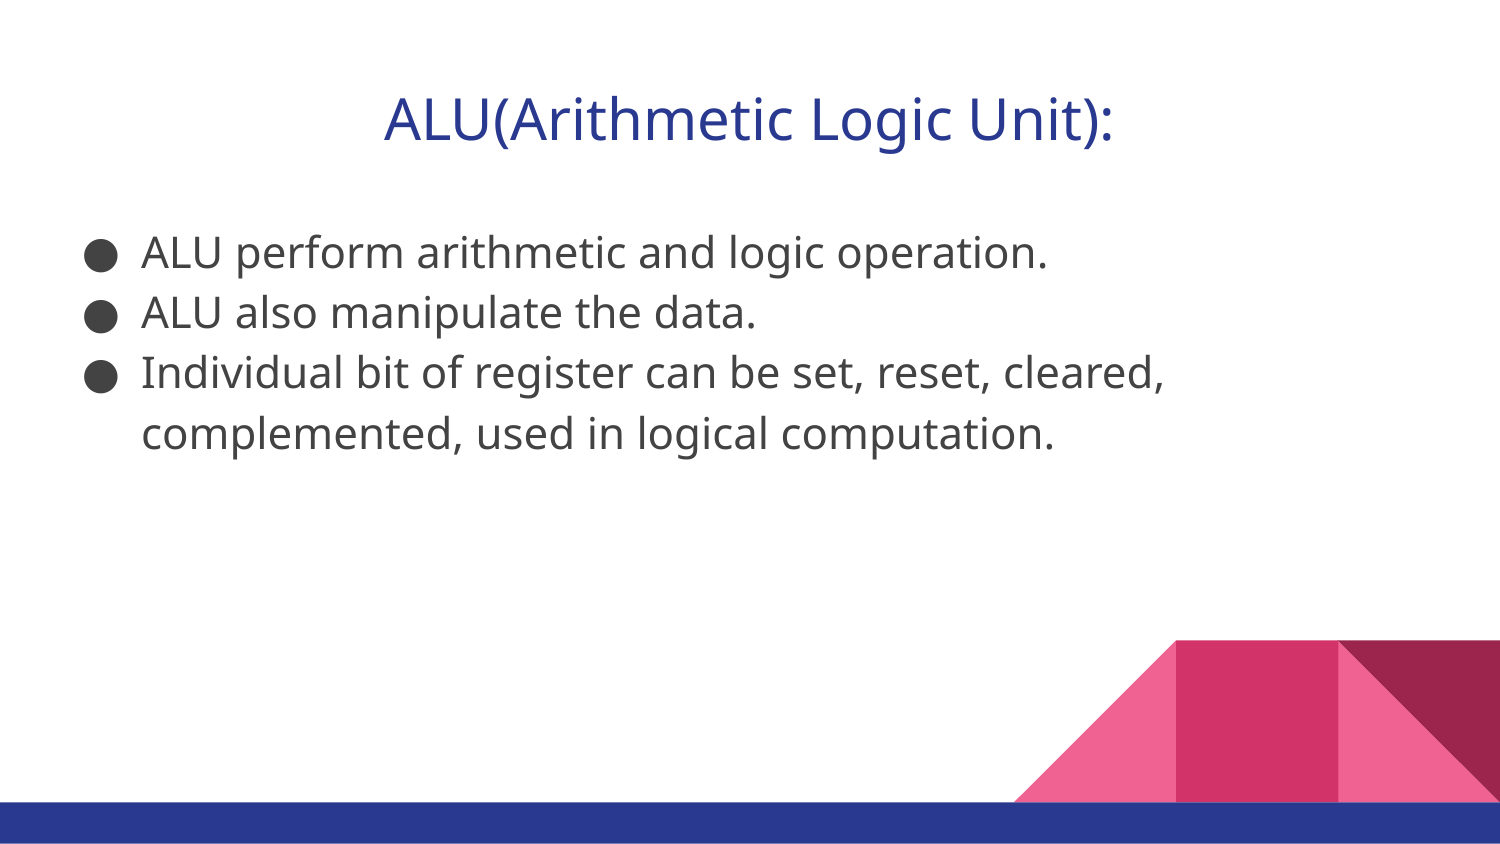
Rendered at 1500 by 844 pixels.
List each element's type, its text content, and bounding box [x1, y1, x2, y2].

title ALU(Arithmetic Logic Unit): [51, 67, 1449, 167]
list ALU perform arithmetic and logic operation. ALU also manipulate the data. Individual bit of register can be set, reset, cleared, complemented, used in logical computation. [51, 201, 1449, 750]
